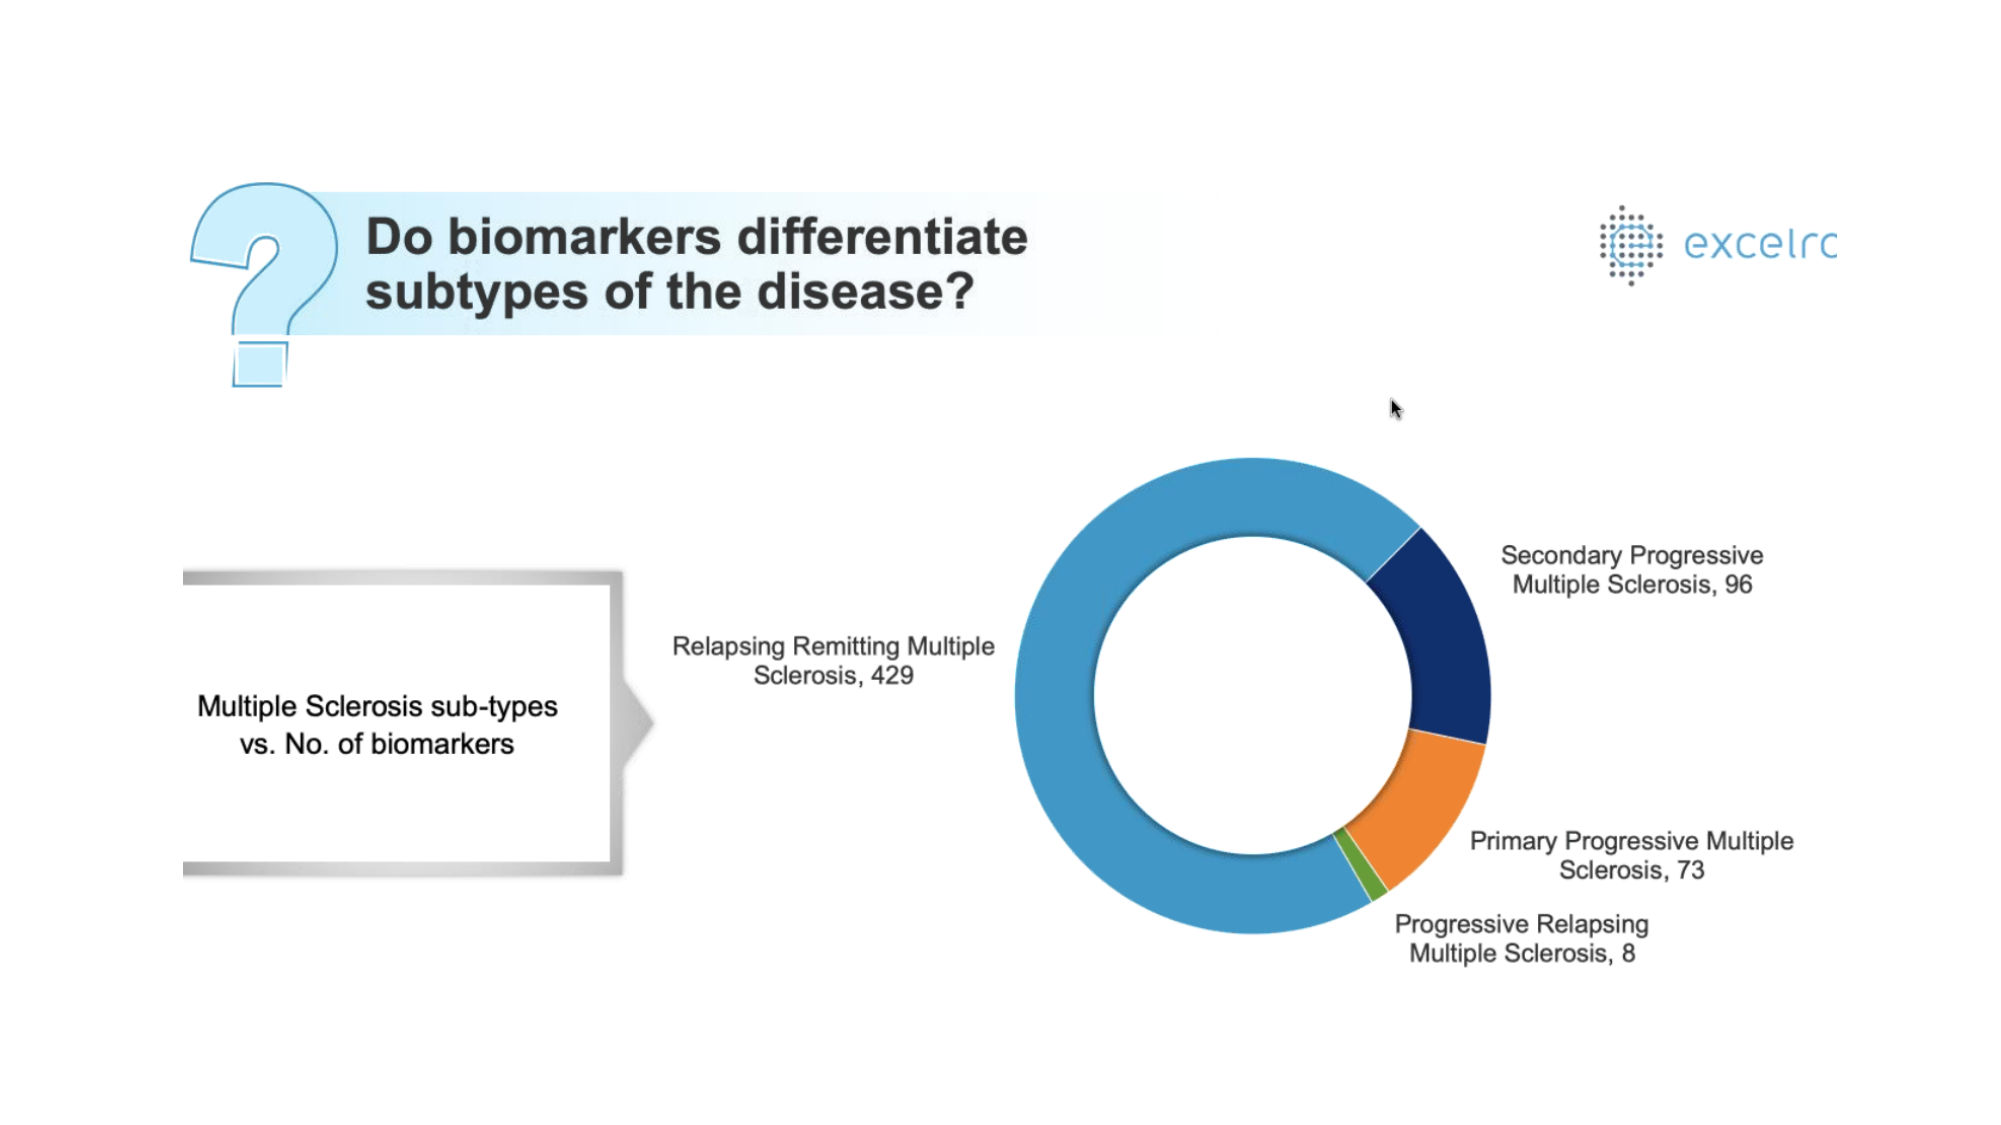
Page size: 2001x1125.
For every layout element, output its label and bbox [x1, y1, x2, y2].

picture [183, 178, 1837, 1058]
